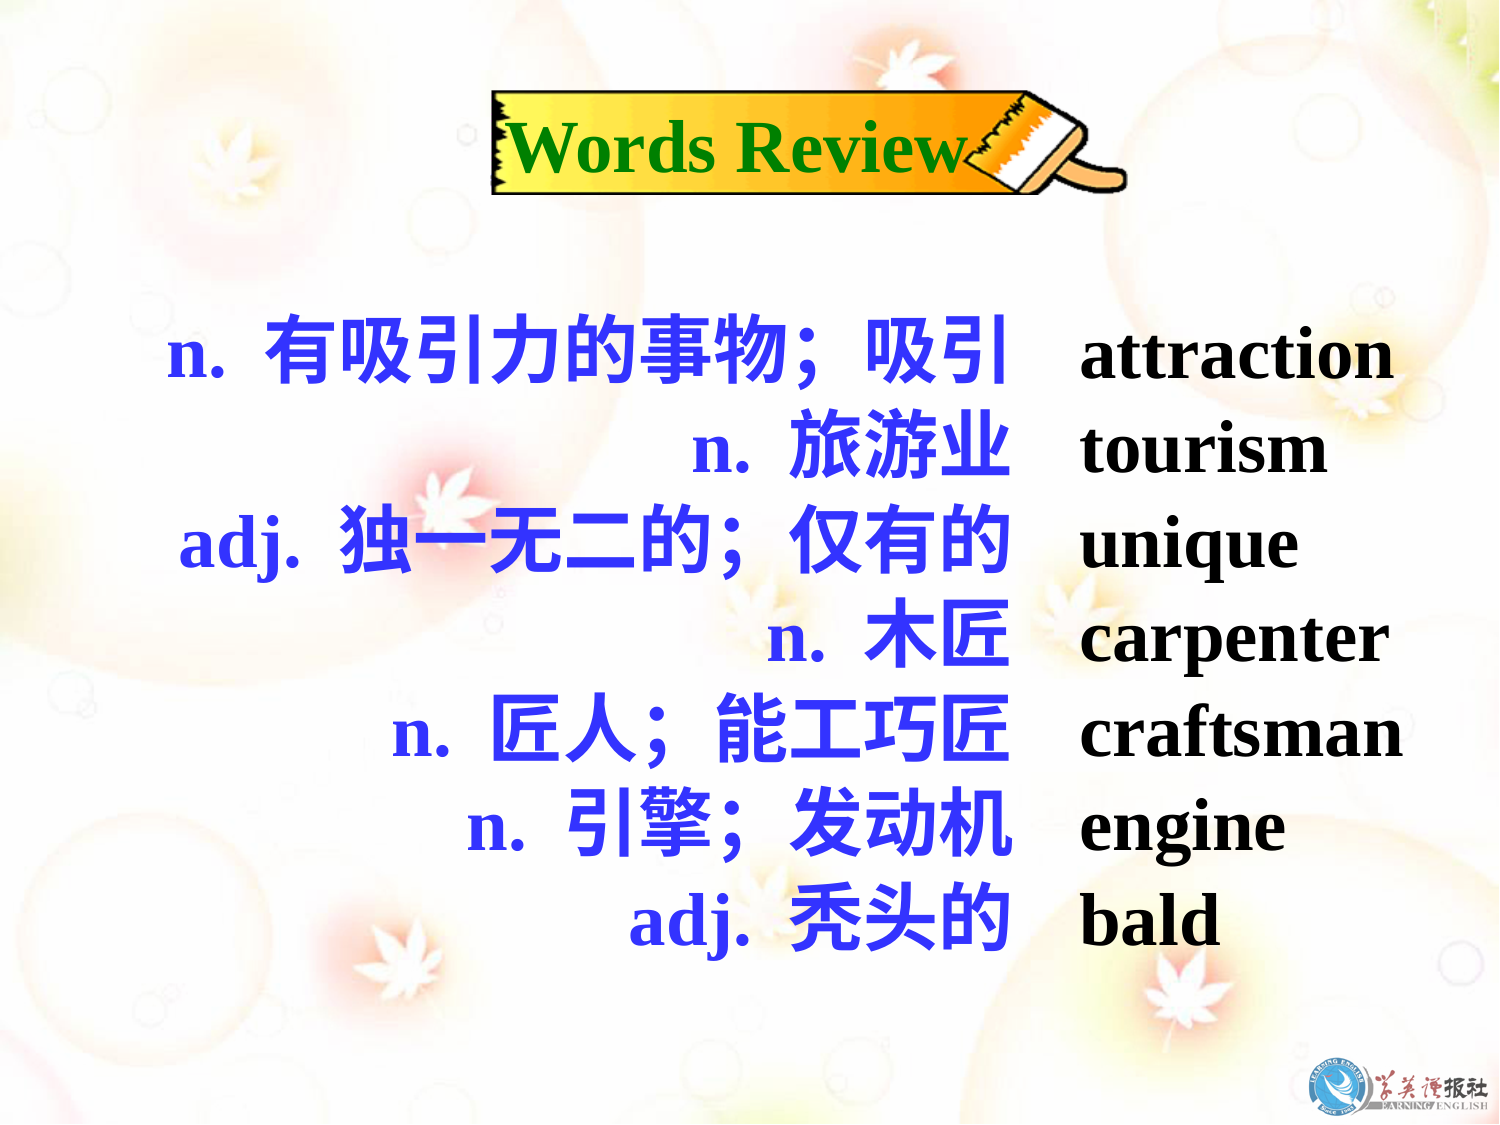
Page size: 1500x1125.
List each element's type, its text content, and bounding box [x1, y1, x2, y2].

text_box Words Review [490, 90, 1128, 195]
text_box n. 有吸引力的事物；吸引 n. 旅游业 adj. 独一无二的；仅有的 n. 木匠 n. 匠人；能工巧匠 n. 引擎；发动机 adj. 秃头的 [151, 291, 1029, 968]
picture [0, 0, 1500, 1125]
text_box attraction tourism unique carpenter craftsman engine bald [1064, 291, 1420, 968]
